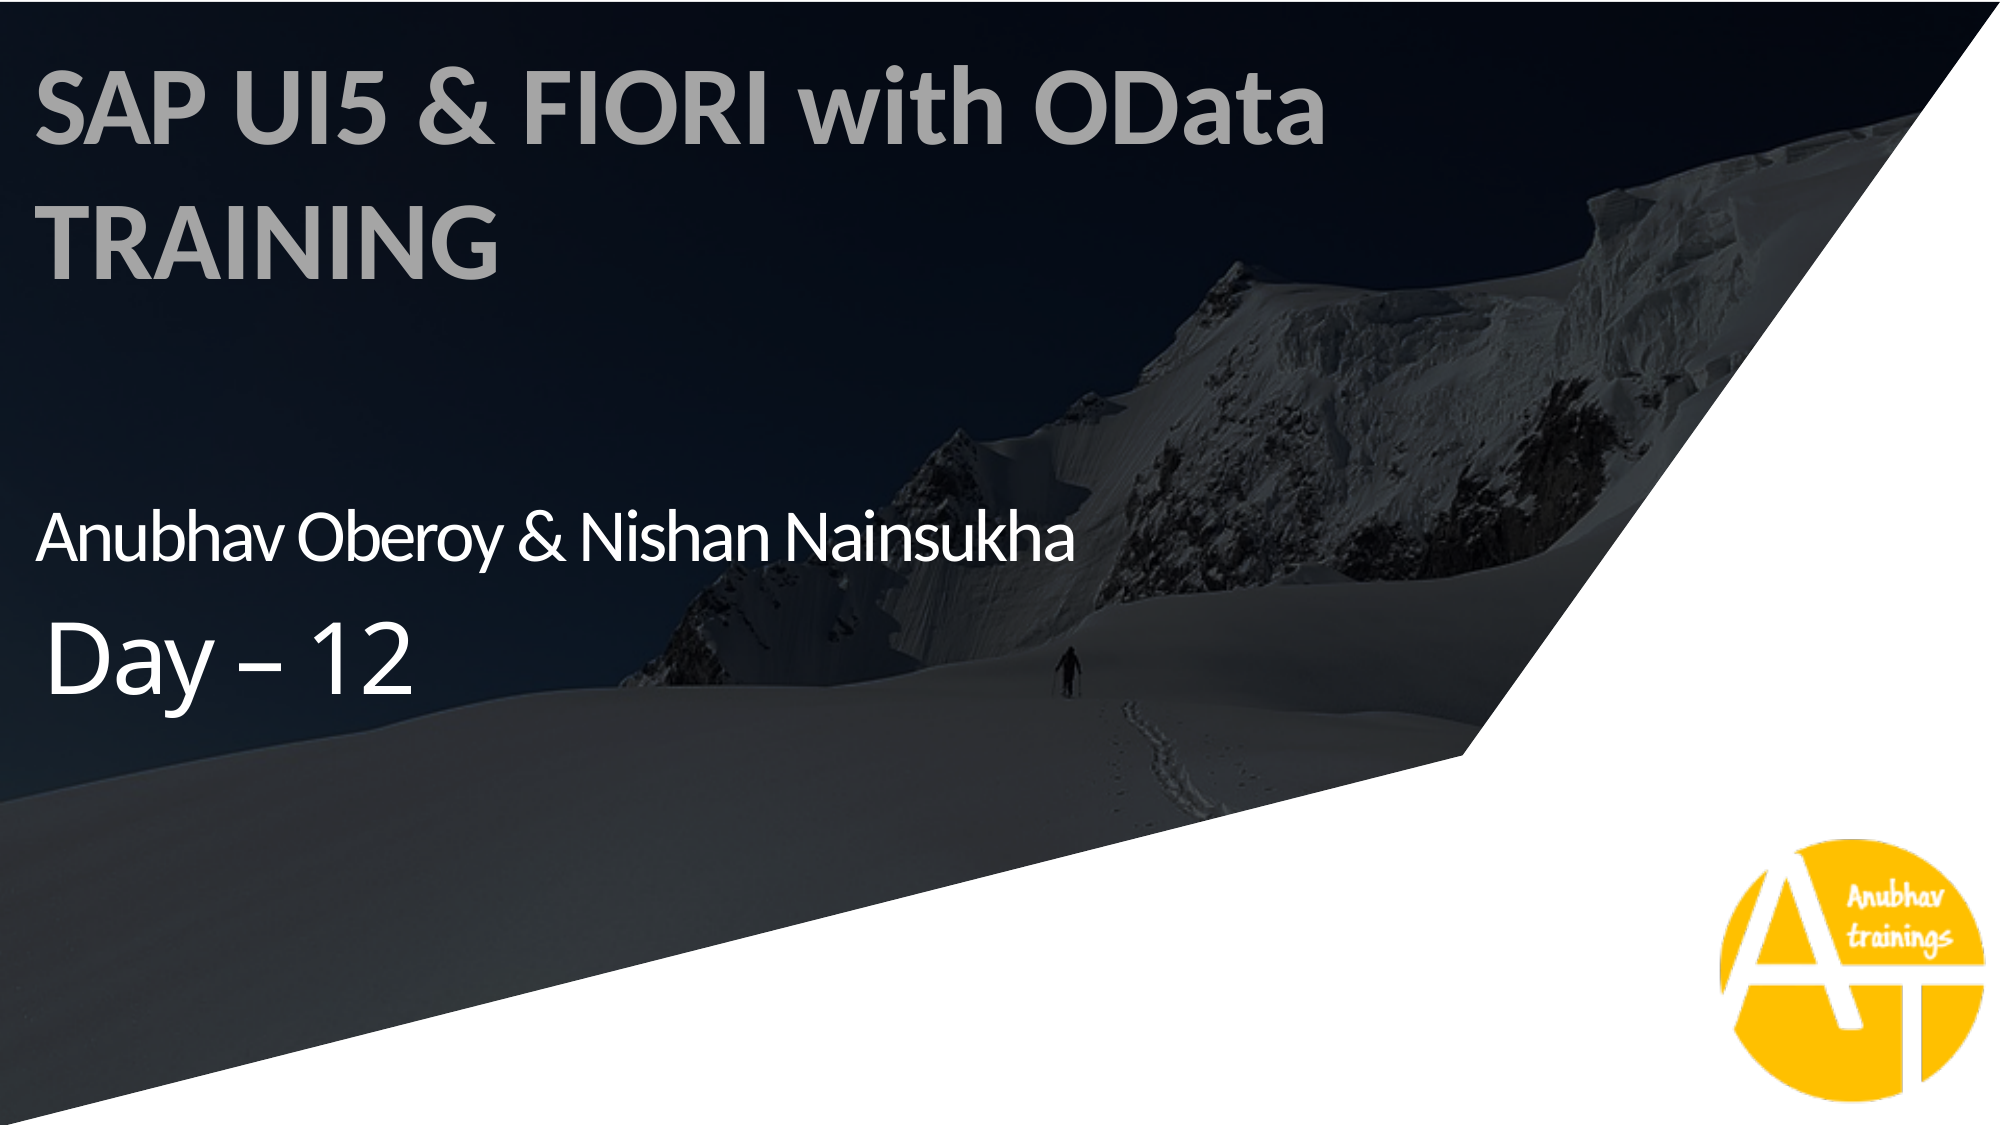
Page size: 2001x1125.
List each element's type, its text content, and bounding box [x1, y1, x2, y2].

picture [1694, 822, 2000, 1125]
text_box Anubhav Oberoy & Nishan Nainsukha [20, 478, 1108, 584]
text_box Day – 12 [27, 587, 1115, 722]
text_box SAP UI5 & FIORI with OData TRAINING [20, 25, 1796, 310]
text_box [0, 0, 2000, 1125]
